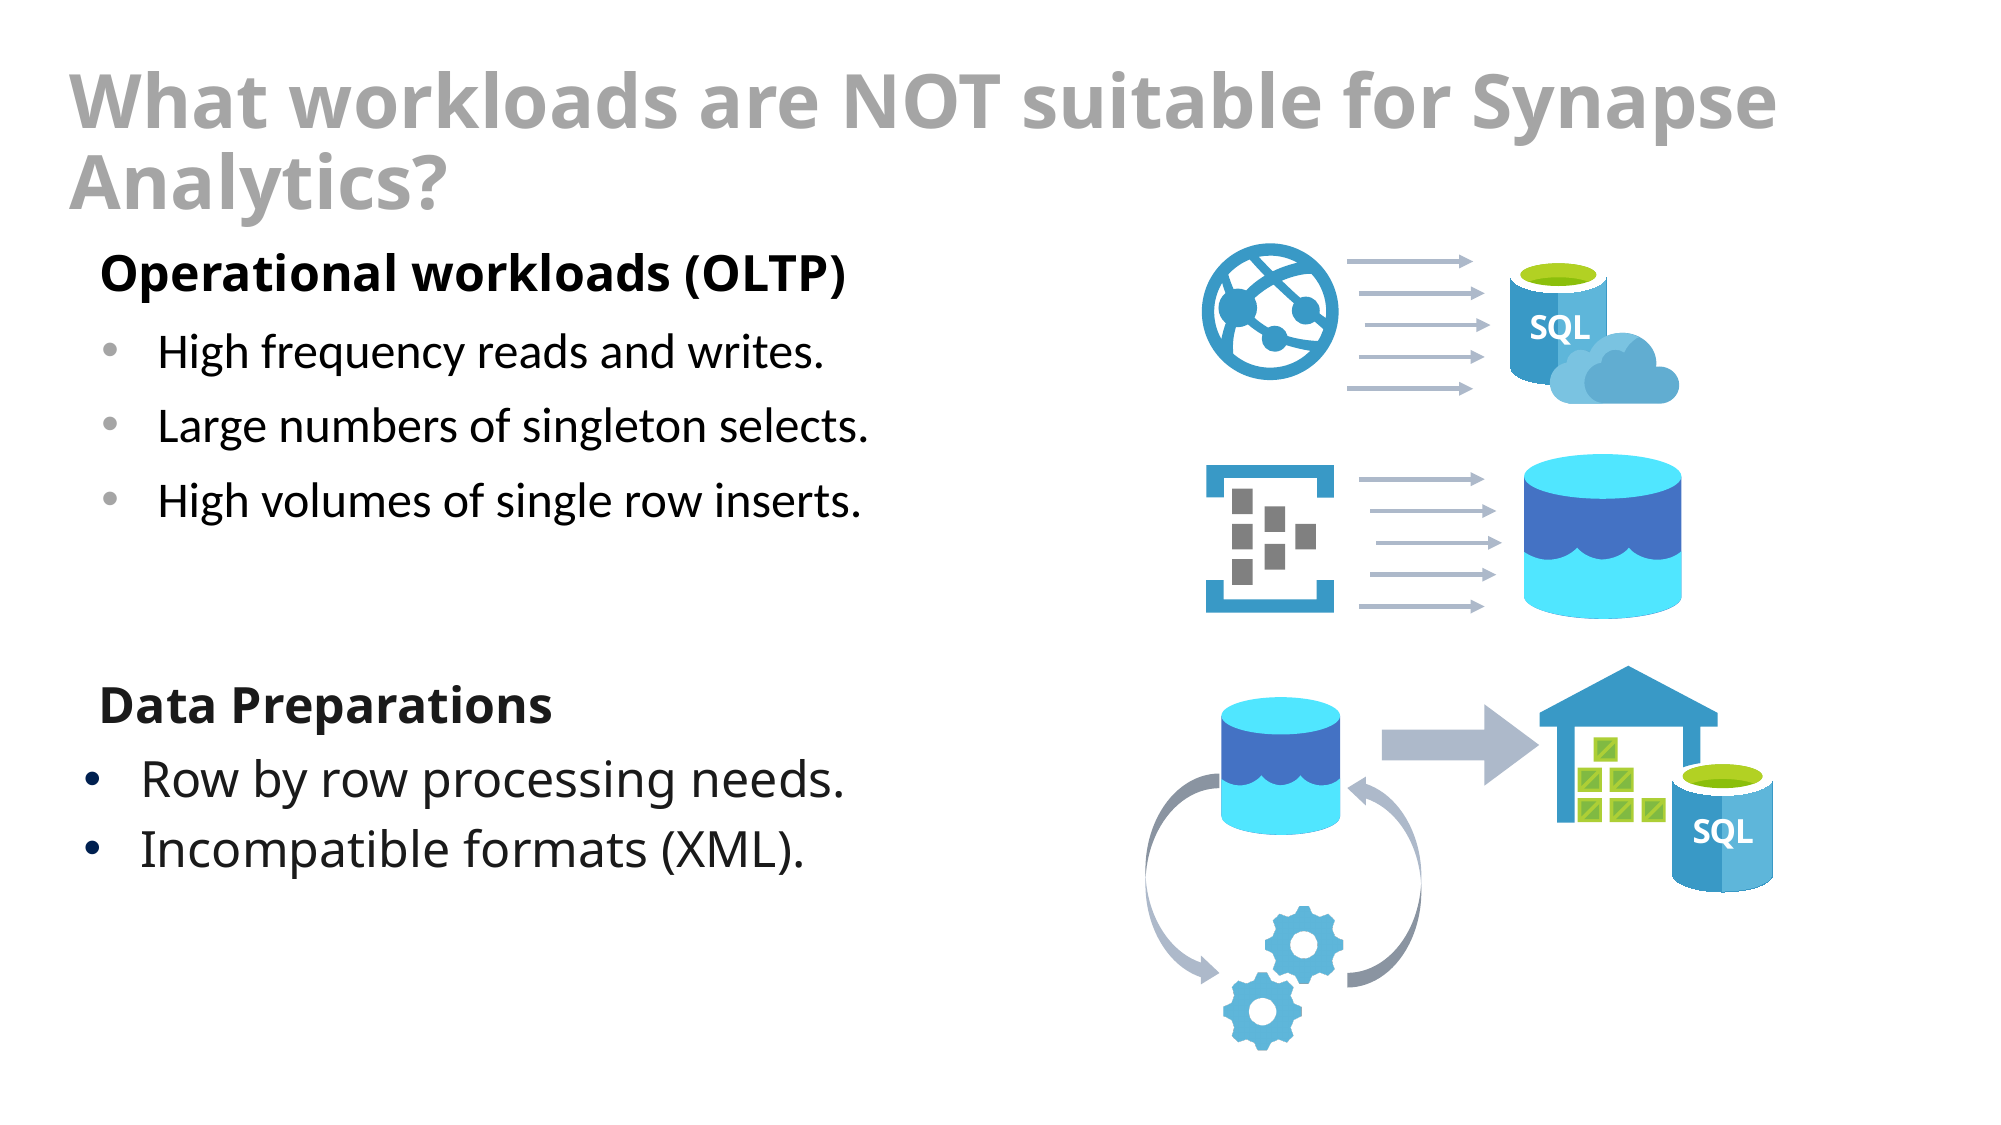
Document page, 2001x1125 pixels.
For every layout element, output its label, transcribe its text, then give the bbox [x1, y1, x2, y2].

title What workloads are NOT suitable for Synapse Analytics? [69, 36, 1930, 161]
text_box [1346, 775, 1422, 984]
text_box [1206, 464, 1335, 613]
list High frequency reads and writes. Large numbers of singleton selects. High volumes of single row inserts. [86, 375, 910, 666]
text_box [1144, 772, 1221, 976]
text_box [1221, 697, 1341, 836]
picture [1195, 890, 1371, 1066]
text_box [1381, 703, 1539, 787]
list Operational workloads (OLTP) [84, 241, 979, 375]
text_box Data Preparations [84, 666, 979, 752]
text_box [1524, 454, 1682, 620]
text_box Row by row processing needs. Incompatible formats (XML). [68, 740, 892, 961]
text_box [1201, 242, 1340, 381]
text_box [1510, 258, 1680, 404]
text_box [1539, 665, 1773, 893]
